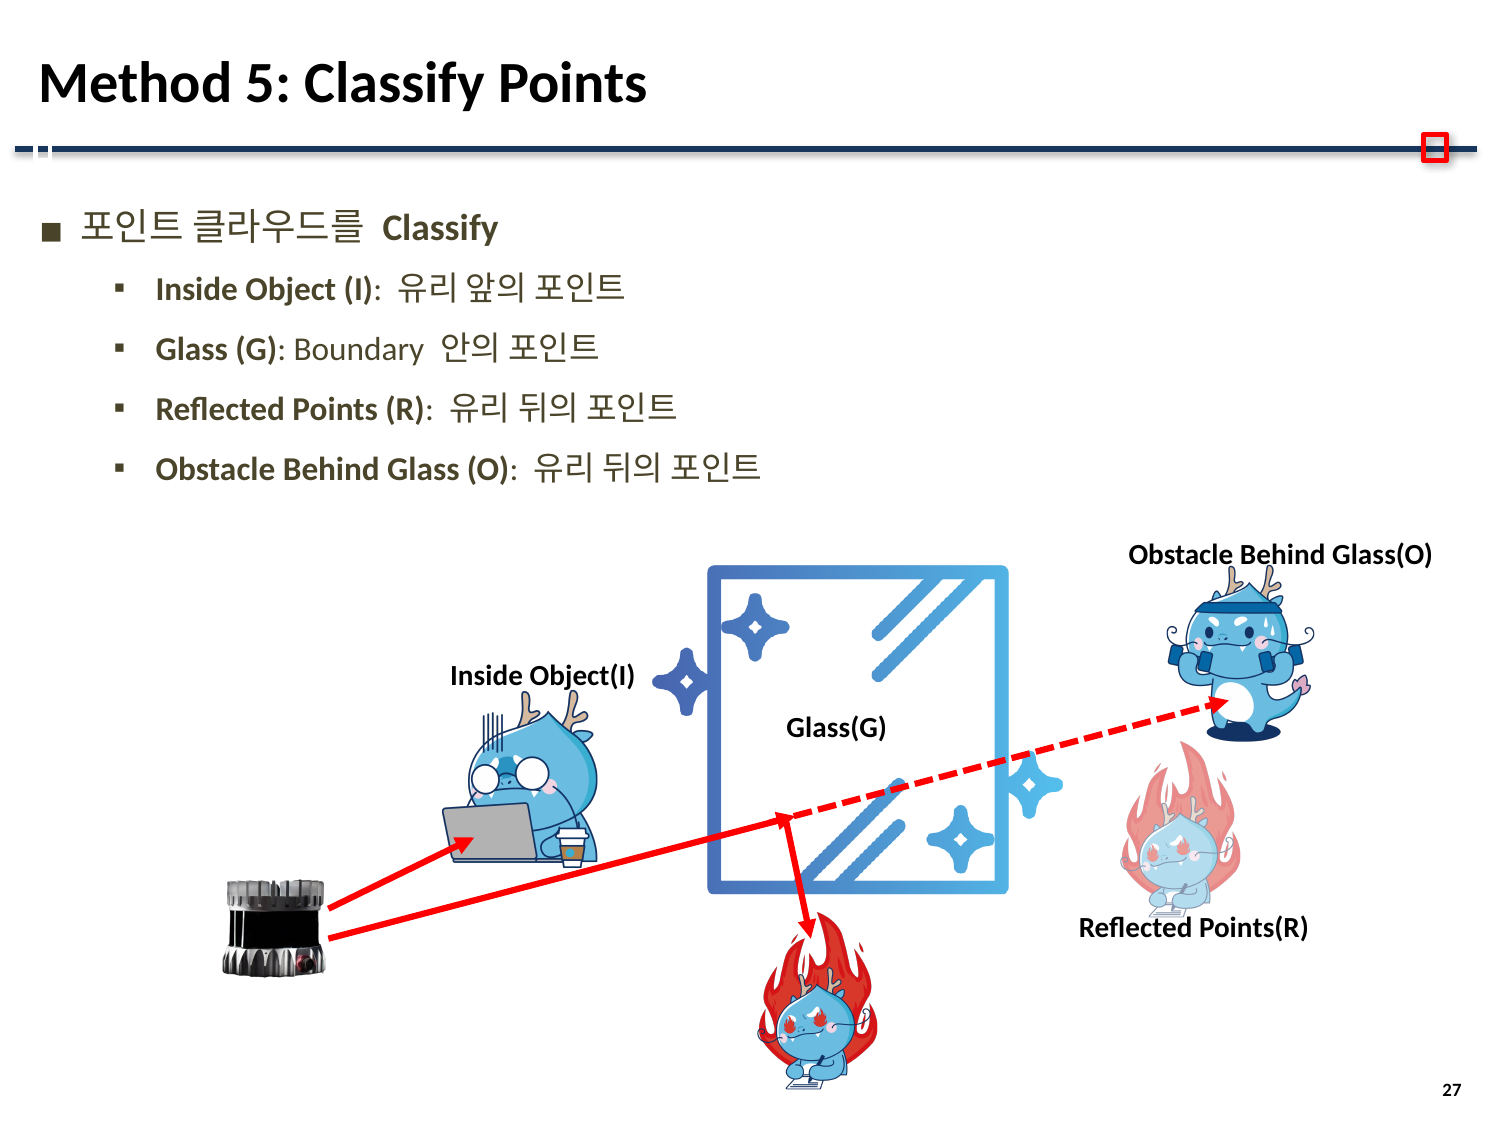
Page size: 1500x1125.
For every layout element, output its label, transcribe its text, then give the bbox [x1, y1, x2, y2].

picture [440, 688, 599, 815]
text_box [769, 700, 1229, 823]
text_box Inside Object(I) [435, 648, 647, 699]
text_box Obstacle Behind Glass(O) [1113, 528, 1449, 578]
picture [756, 823, 1063, 1090]
picture [220, 867, 329, 986]
text_box Reflected Points(R) [1063, 900, 1325, 951]
picture [1119, 564, 1315, 918]
title Method 5: Classify Points [23, 7, 1477, 151]
picture [652, 524, 1063, 815]
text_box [786, 822, 812, 939]
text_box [328, 815, 796, 939]
slide_number 27 [1376, 1071, 1477, 1108]
list 포인트 클라우드를 Classify Inside Object (I): 유리 앞의 포인트 Glass (G): Boundary 안의 포인트 Reflected Points (R): 유리 뒤의 포인트 Obstacle Behind Glass (O): 유리 뒤의 포인트 [23, 172, 1477, 776]
